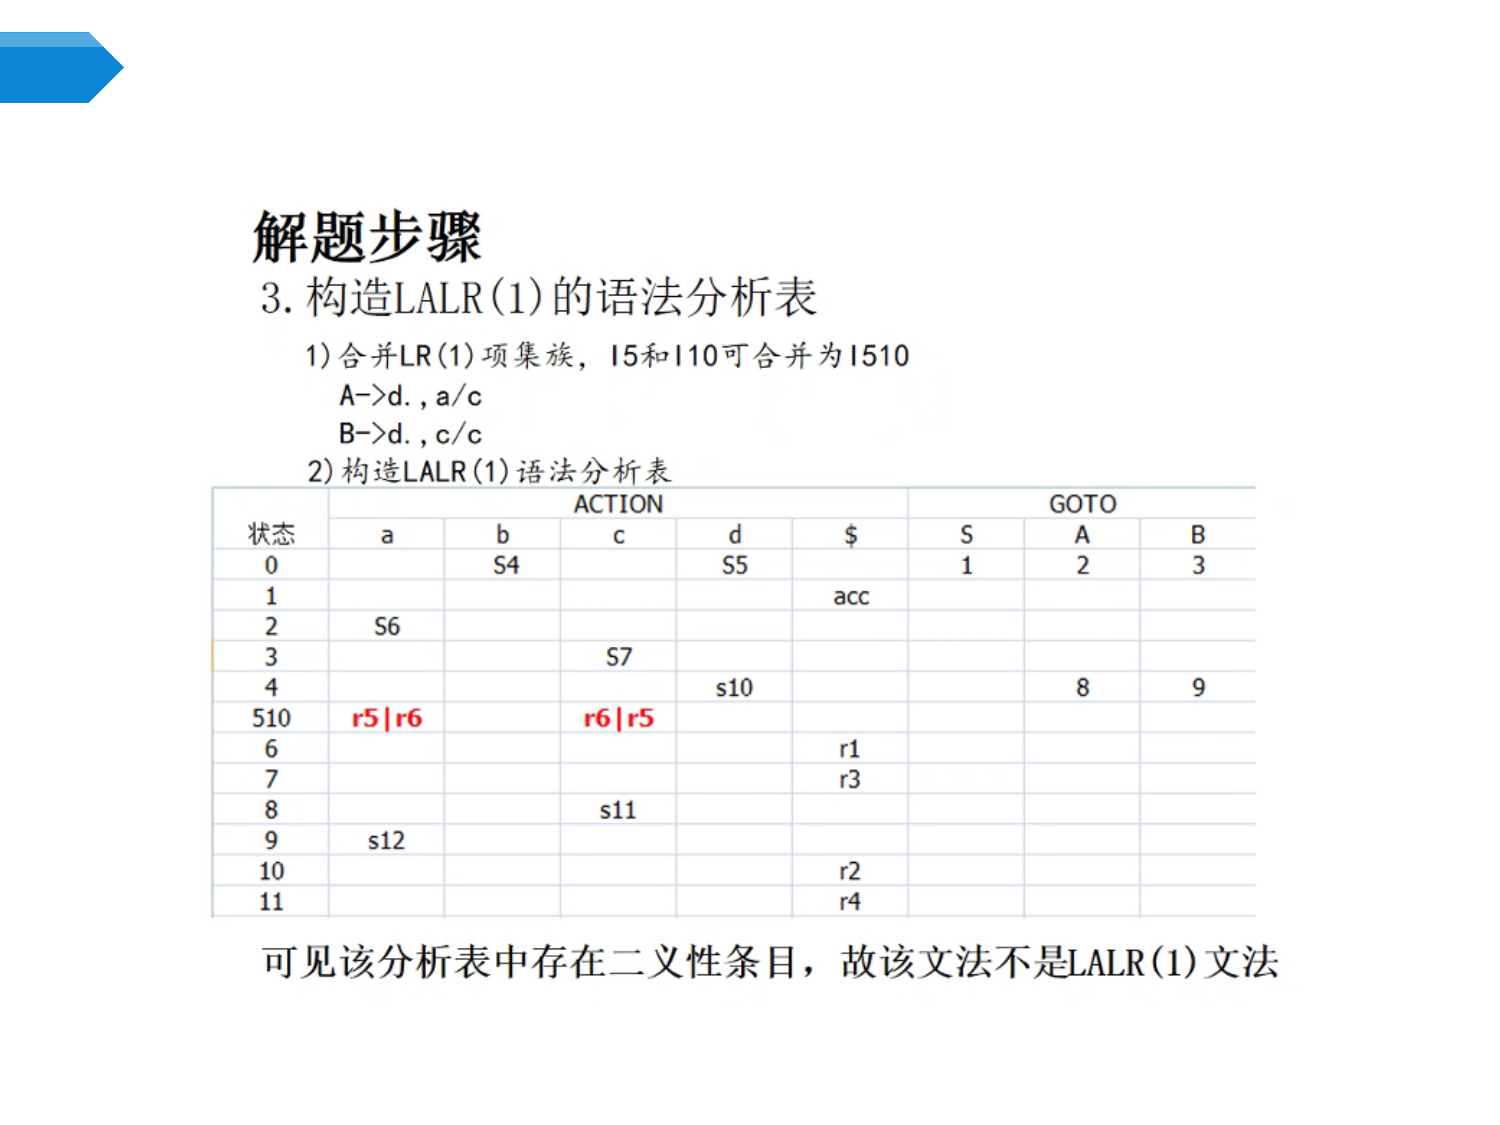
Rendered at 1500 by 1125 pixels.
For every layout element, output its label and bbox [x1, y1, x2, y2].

picture [191, 187, 1302, 1006]
